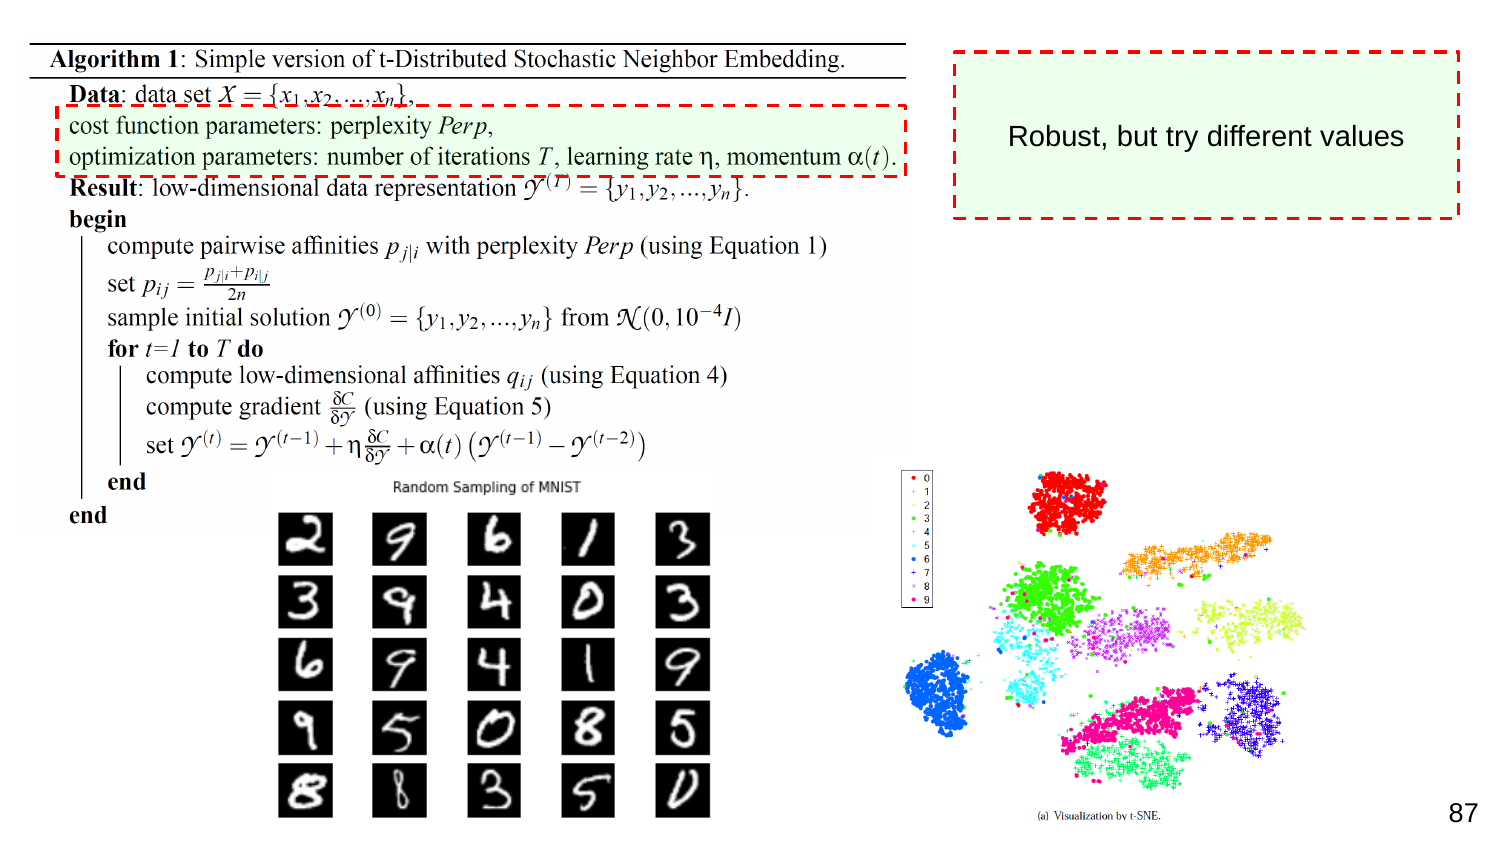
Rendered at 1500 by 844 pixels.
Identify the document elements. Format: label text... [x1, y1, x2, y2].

slide_number 87 [1403, 779, 1494, 844]
text_box Robust, but try different values [954, 52, 1459, 219]
picture [23, 34, 1318, 832]
